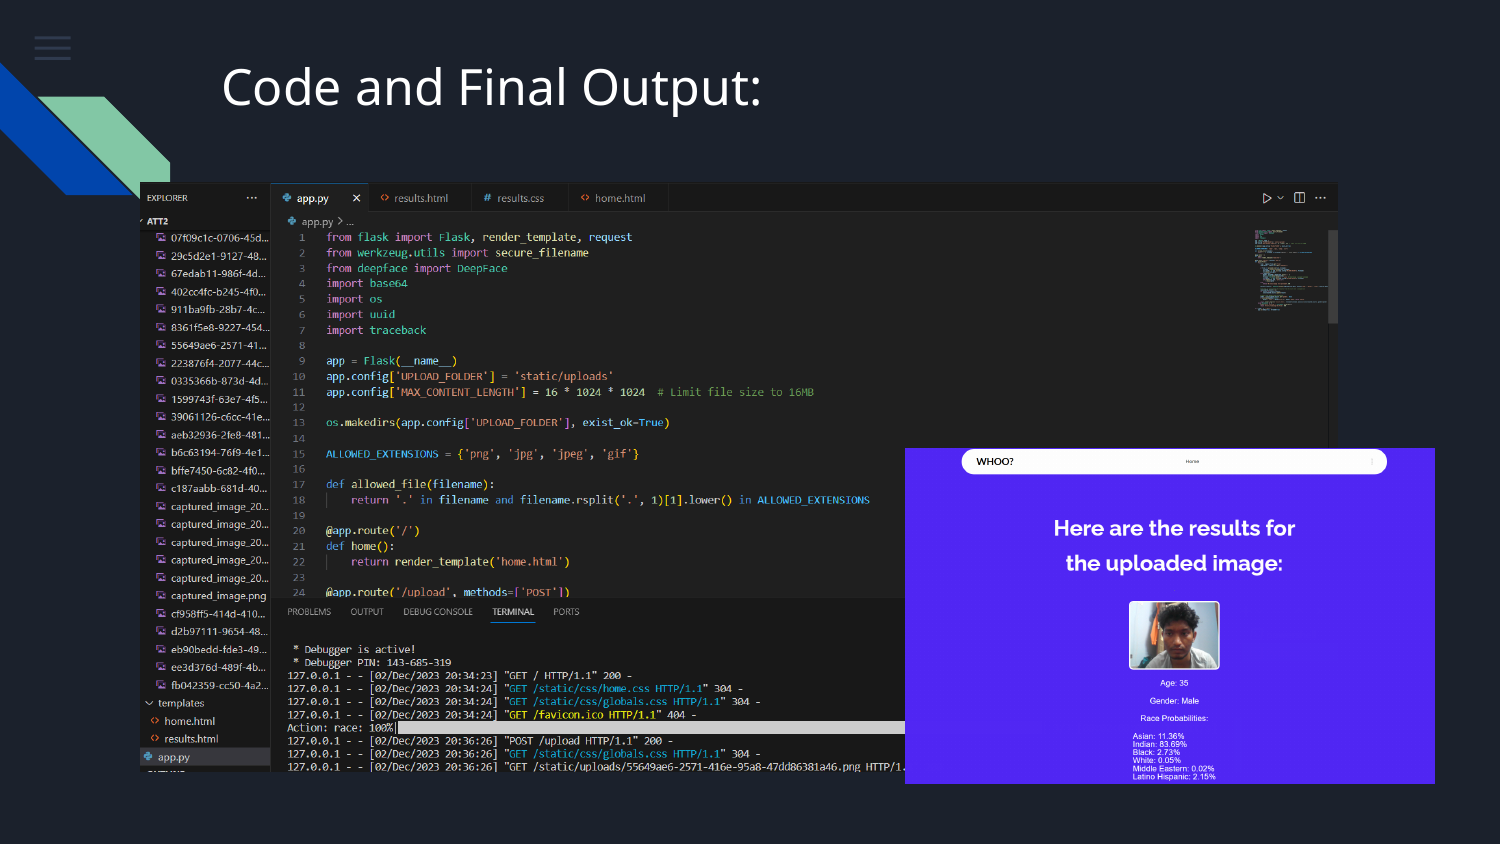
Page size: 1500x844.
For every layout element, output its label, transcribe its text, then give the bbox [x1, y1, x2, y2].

title Code and Final Output: [206, 40, 1362, 191]
picture [140, 182, 1435, 784]
